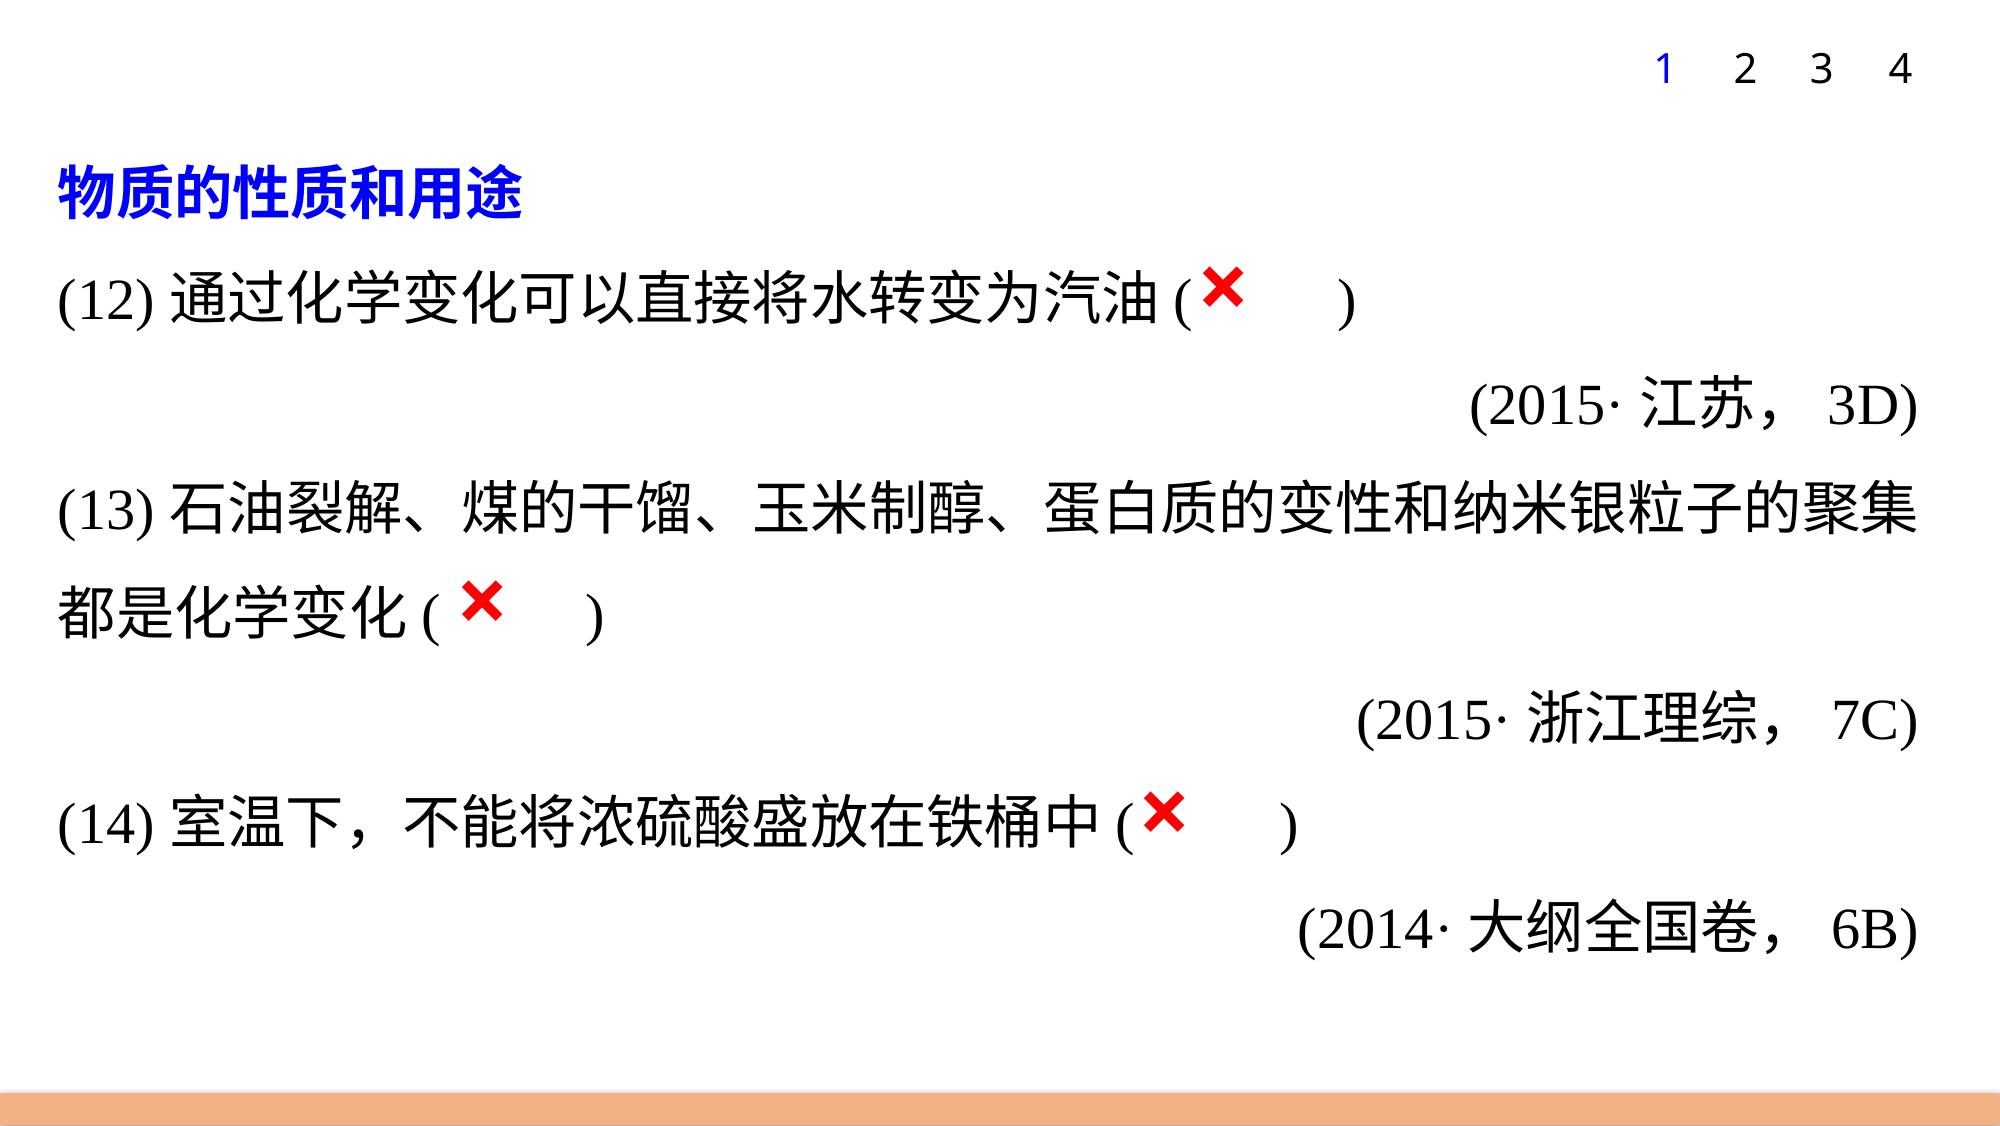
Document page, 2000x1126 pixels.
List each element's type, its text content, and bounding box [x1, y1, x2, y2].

text_box 1 [1632, 19, 1698, 114]
text_box × [1182, 220, 1266, 345]
text_box [0, 1092, 2000, 1126]
text_box 3 [1793, 19, 1851, 114]
text_box 2 [1715, 19, 1777, 114]
text_box 物质的性质和用途 (12)通过化学变化可以直接将水转变为汽油( ) (2015·江苏，3D) (13)石油裂解、煤的干馏、玉米制醇、蛋白质的变性和纳米银粒子的聚集都是化学变化( ) (2015·浙江理综，7C) (14)室温下，不能将浓硫酸盛放在铁桶中( ) (2014·大纲全国卷，6B) [43, 113, 1934, 968]
text_box × [441, 534, 524, 659]
text_box 4 [1867, 19, 1933, 114]
text_box × [1123, 745, 1206, 871]
